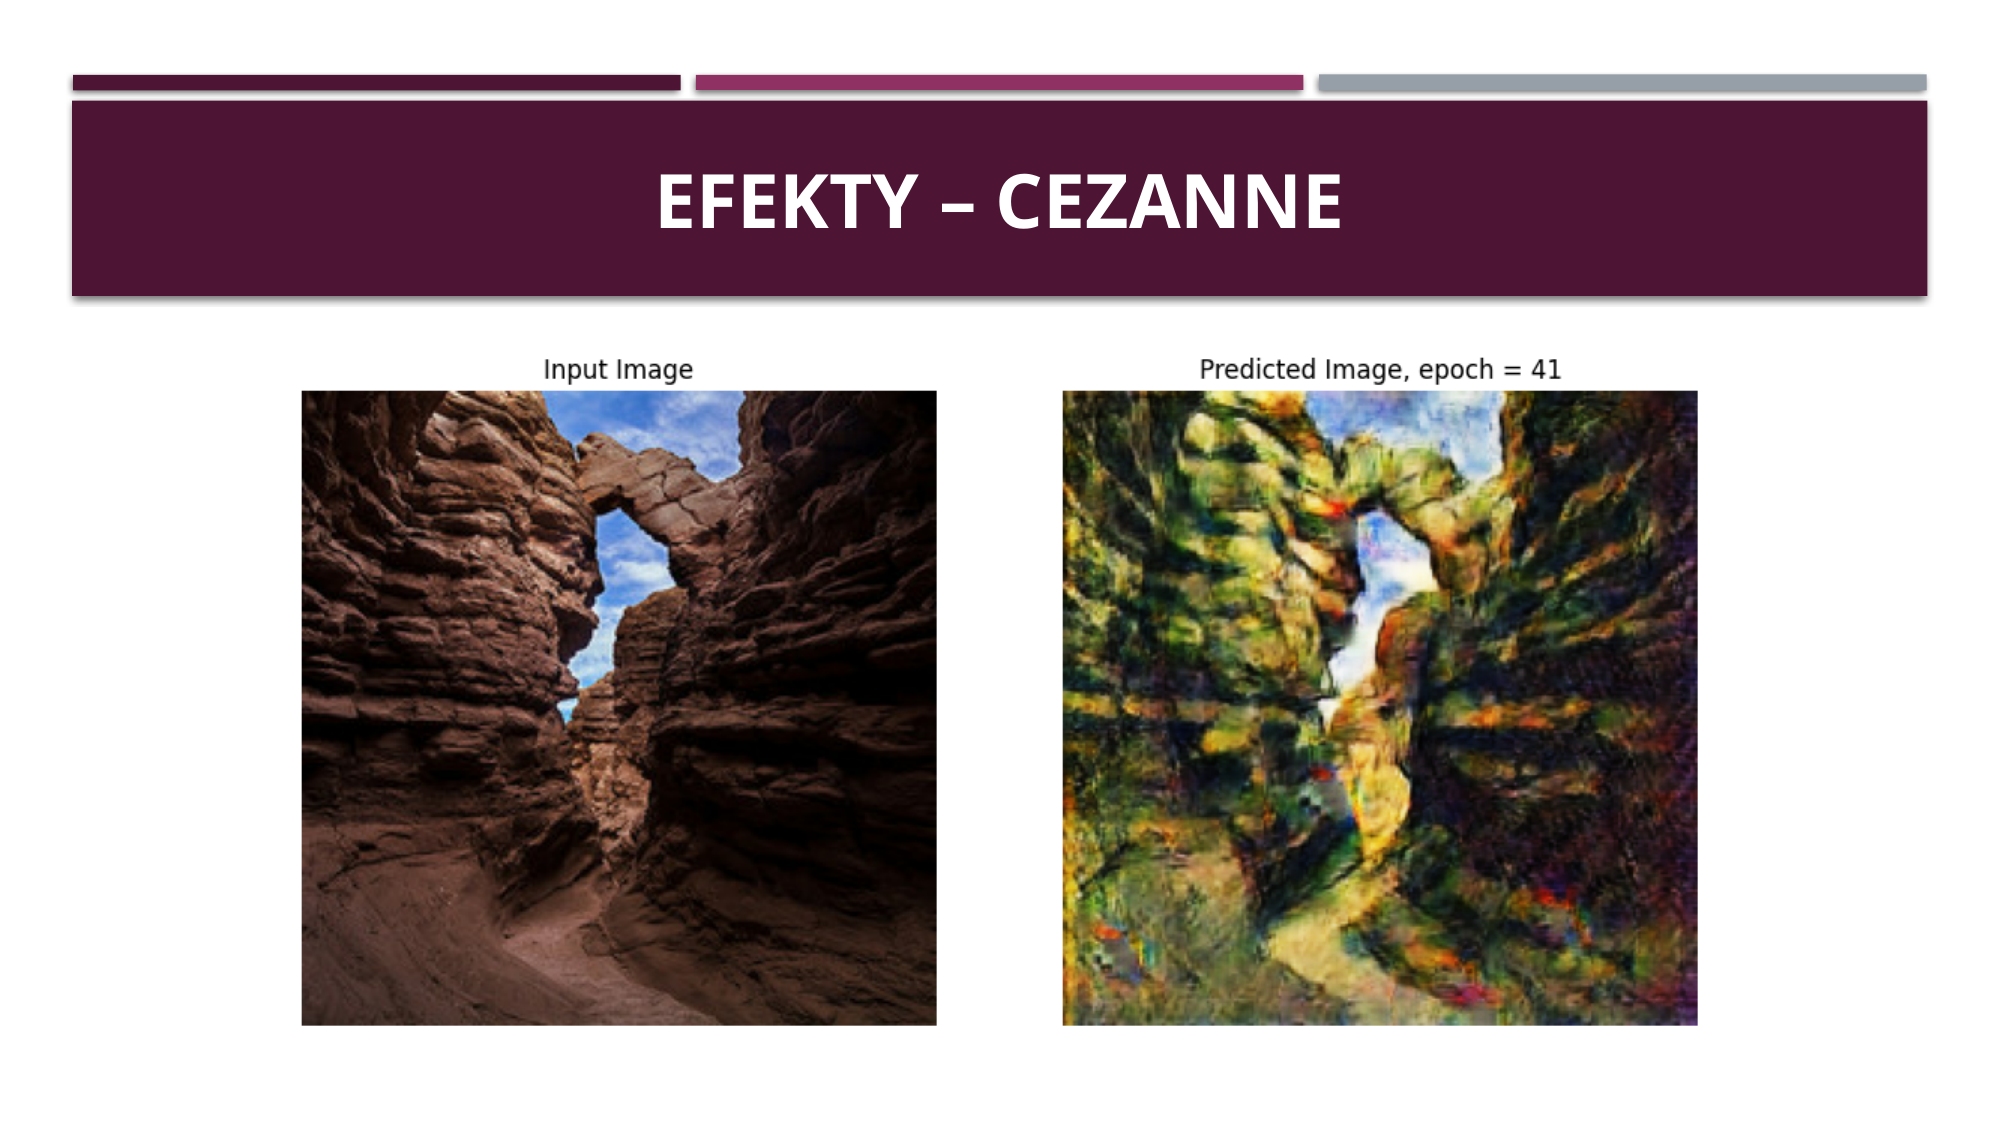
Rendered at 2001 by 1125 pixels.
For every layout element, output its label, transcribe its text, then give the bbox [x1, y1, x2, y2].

title Efekty – cezanne [95, 115, 1905, 282]
picture [286, 342, 1713, 1042]
